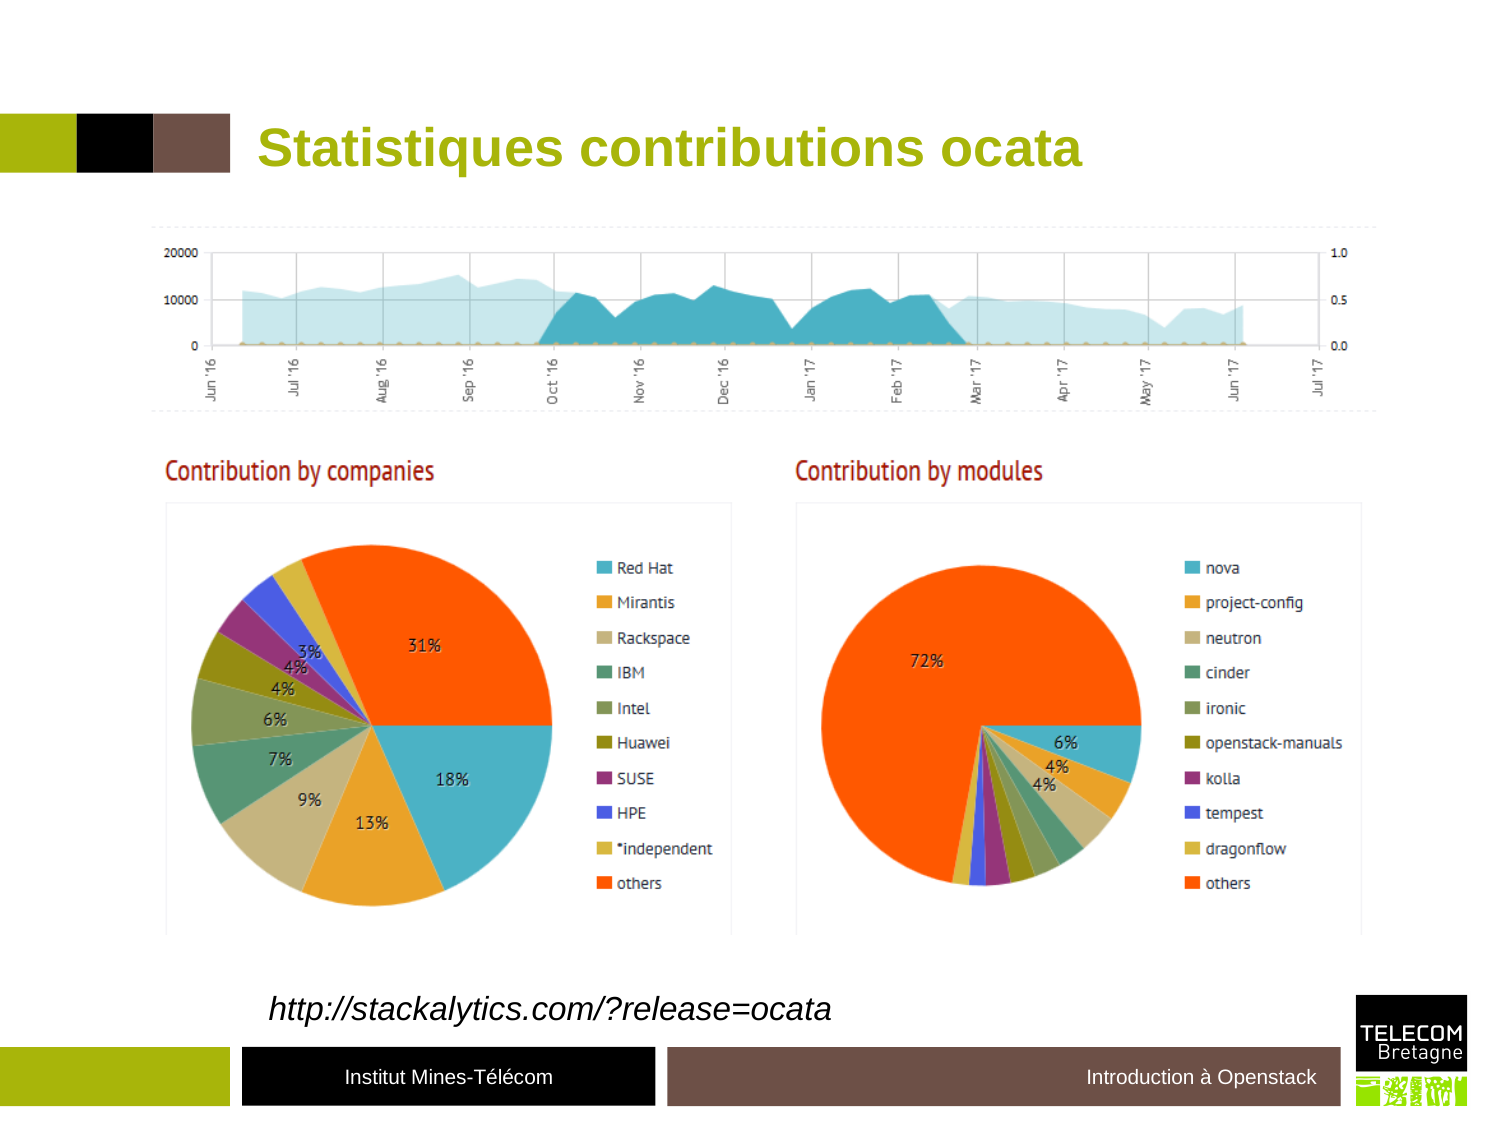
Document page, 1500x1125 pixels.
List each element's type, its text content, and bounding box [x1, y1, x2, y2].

footer Introduction à Openstack [667, 1046, 1341, 1106]
title Statistiques contributions ocata [242, 0, 1425, 185]
text_box http://stackalytics.com/?release=ocata [253, 979, 1046, 1034]
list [88, 219, 1440, 935]
picture [1352, 991, 1471, 1110]
